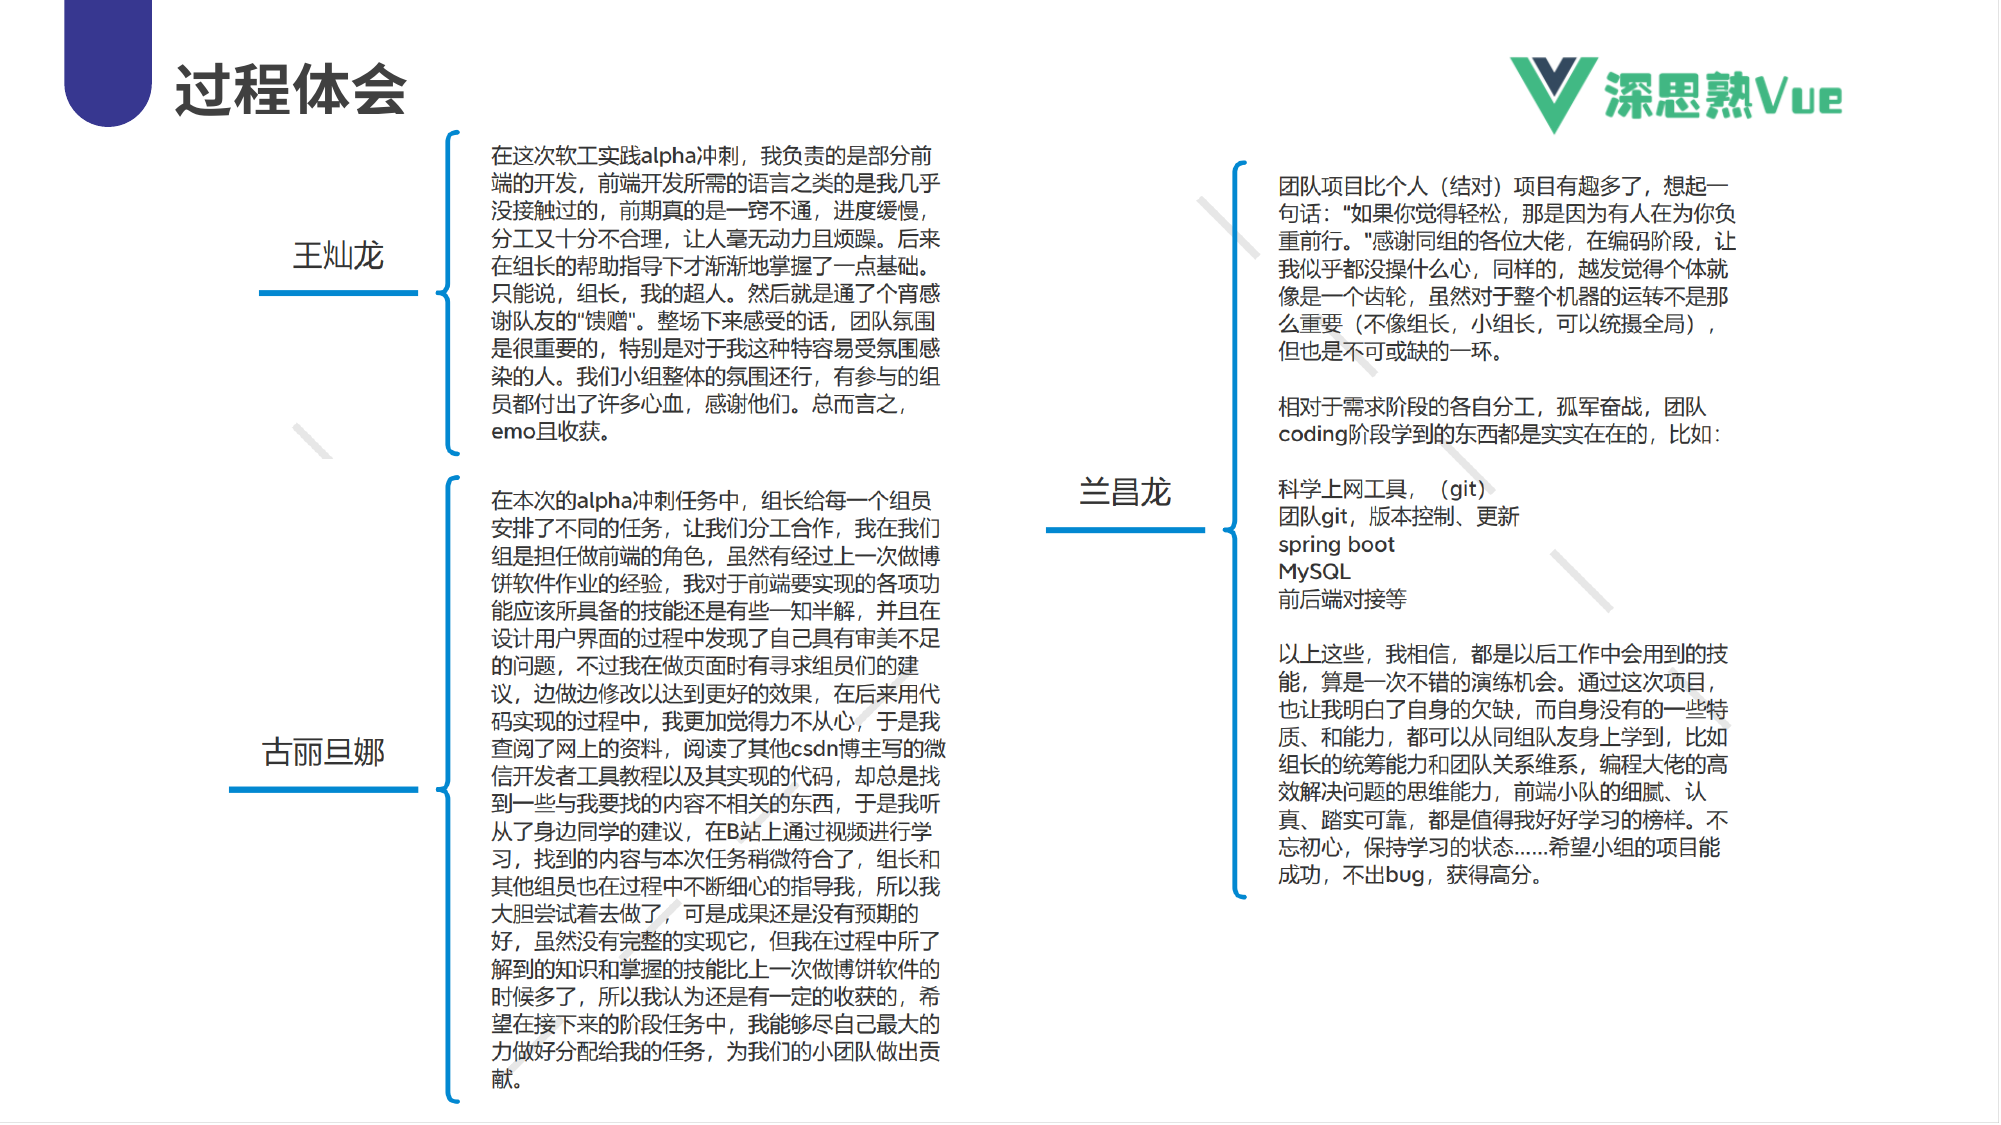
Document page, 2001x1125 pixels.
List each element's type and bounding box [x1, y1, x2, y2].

picture [0, 0, 2001, 1125]
text_box [64, 0, 1056, 138]
